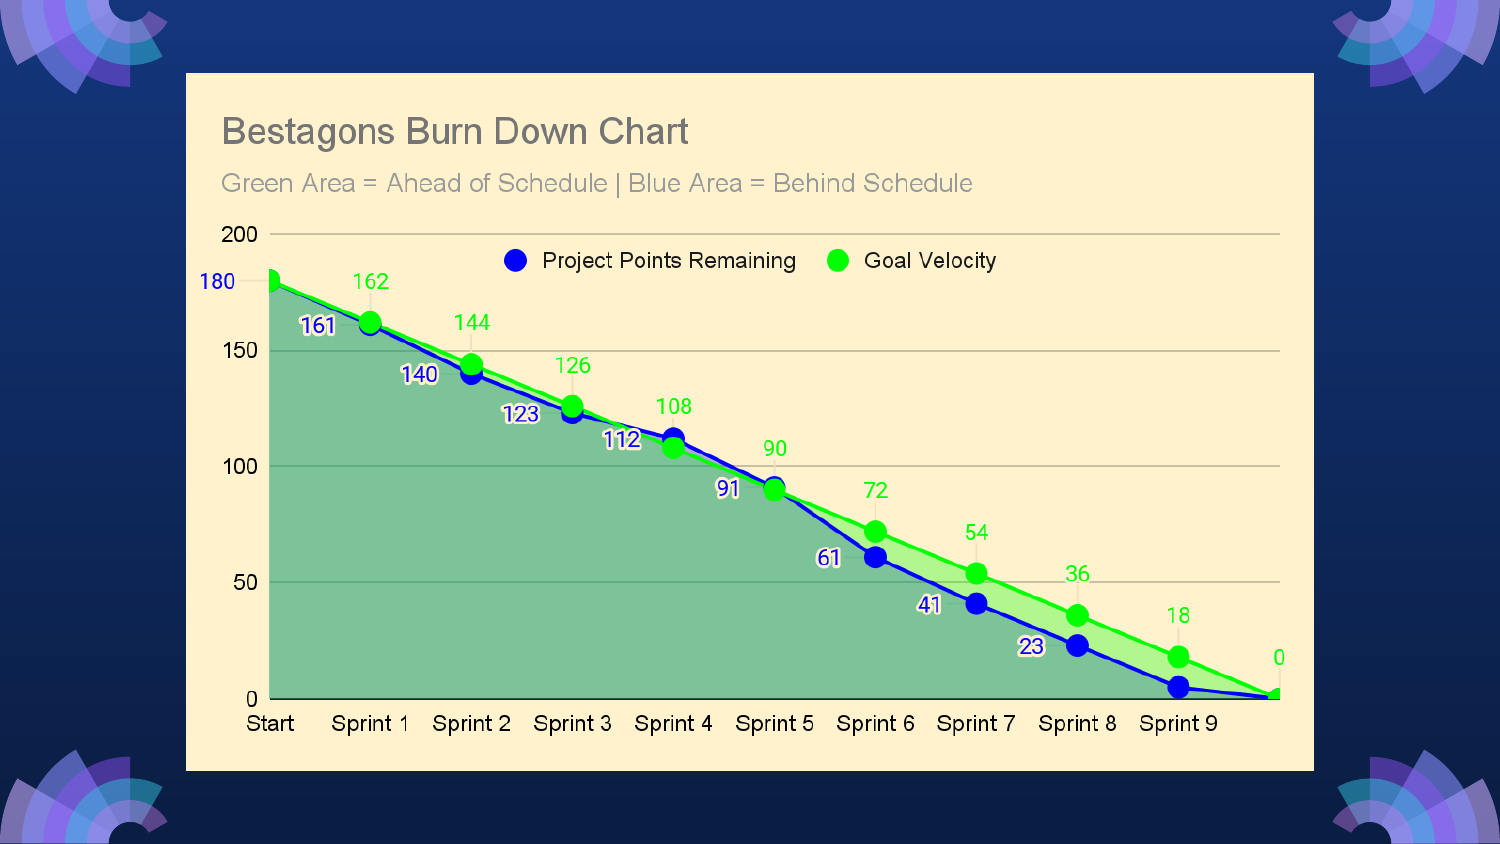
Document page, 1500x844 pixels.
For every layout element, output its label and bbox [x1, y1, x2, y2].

picture [186, 73, 1314, 771]
